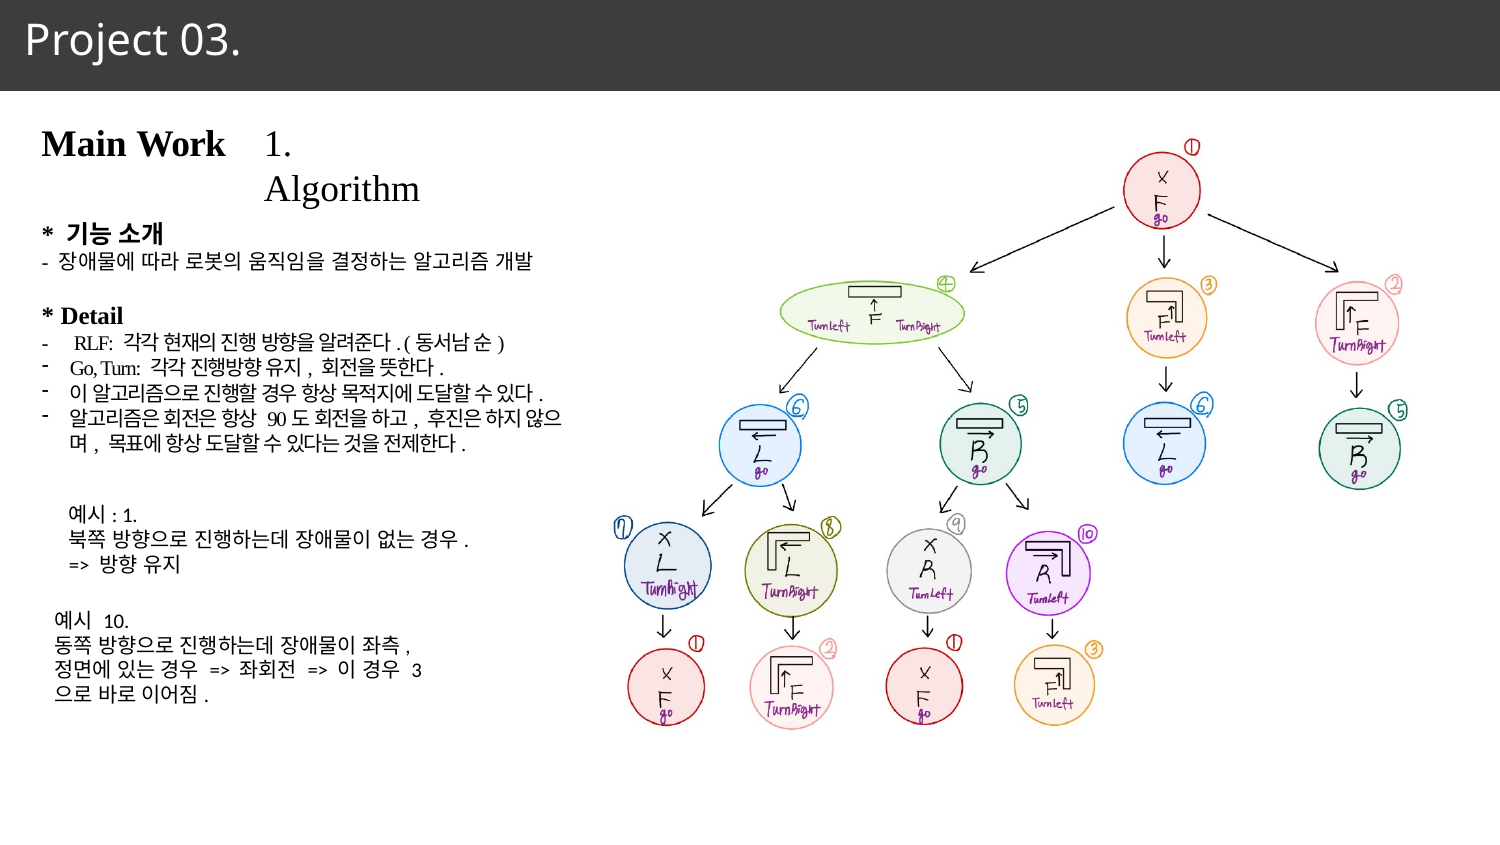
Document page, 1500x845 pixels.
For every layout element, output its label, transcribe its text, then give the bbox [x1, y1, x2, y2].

picture [536, 134, 1500, 738]
text_box Main Work [39, 116, 230, 164]
text_box * 기능 소개 - 장애물에 따라 로봇의 움직임을 결정하는 알고리즘 개발 * Detail - RLF: 각각 현재의 진행 방향을 알려준다. (동서남 순) Go, Turn: 각각 진행방향 유지, 회전을 뜻한다. 이 알고리즘으로 진행할 경우 항상 목적지에 도달할 수 있다. 알고리즘은 회전은 항상 90도 회전을 하고, 후진은 하지 않으며, 목표에 항상 도달할 수 있다는 것을 전제한다. [39, 216, 531, 481]
text_box 1. Algorithm [261, 116, 455, 209]
title Project 03. [22, 9, 288, 153]
text_box 예시 10. 동쪽 방향으로 진행하는데 장애물이 좌측, 정면에 있는 경우 => 좌회전 => 이 경우 3으로 바로 이어짐. [39, 599, 478, 715]
text_box 예시: 1. 북쪽 방향으로 진행하는데 장애물이 없는 경우. => 방향 유지 [54, 494, 484, 584]
